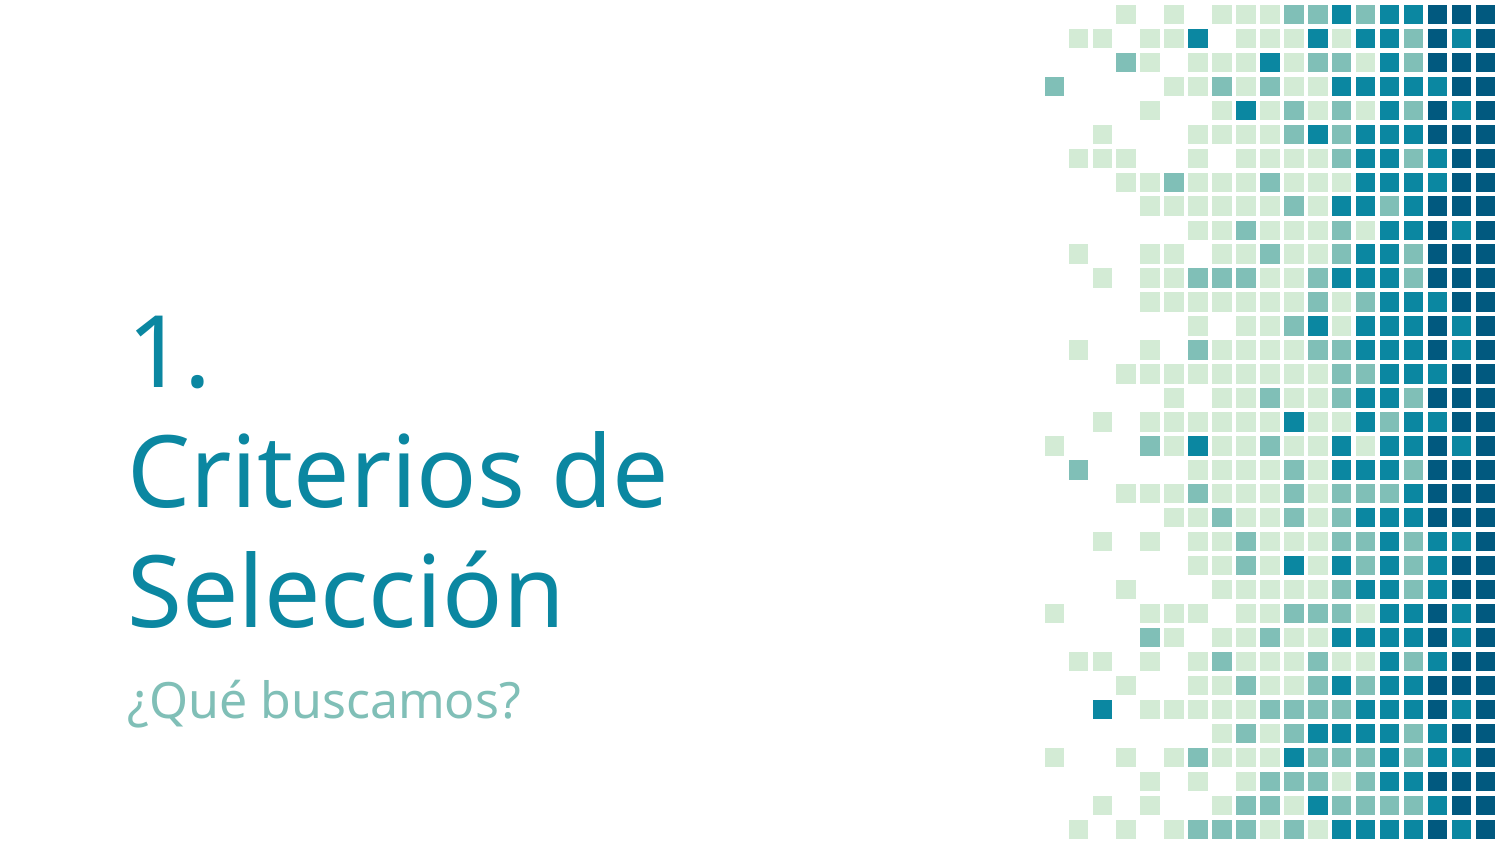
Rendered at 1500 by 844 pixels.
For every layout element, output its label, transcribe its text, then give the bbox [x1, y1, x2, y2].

title 1. Criterios de Selección [112, 472, 977, 653]
subtitle ¿Qué buscamos? [112, 653, 977, 783]
